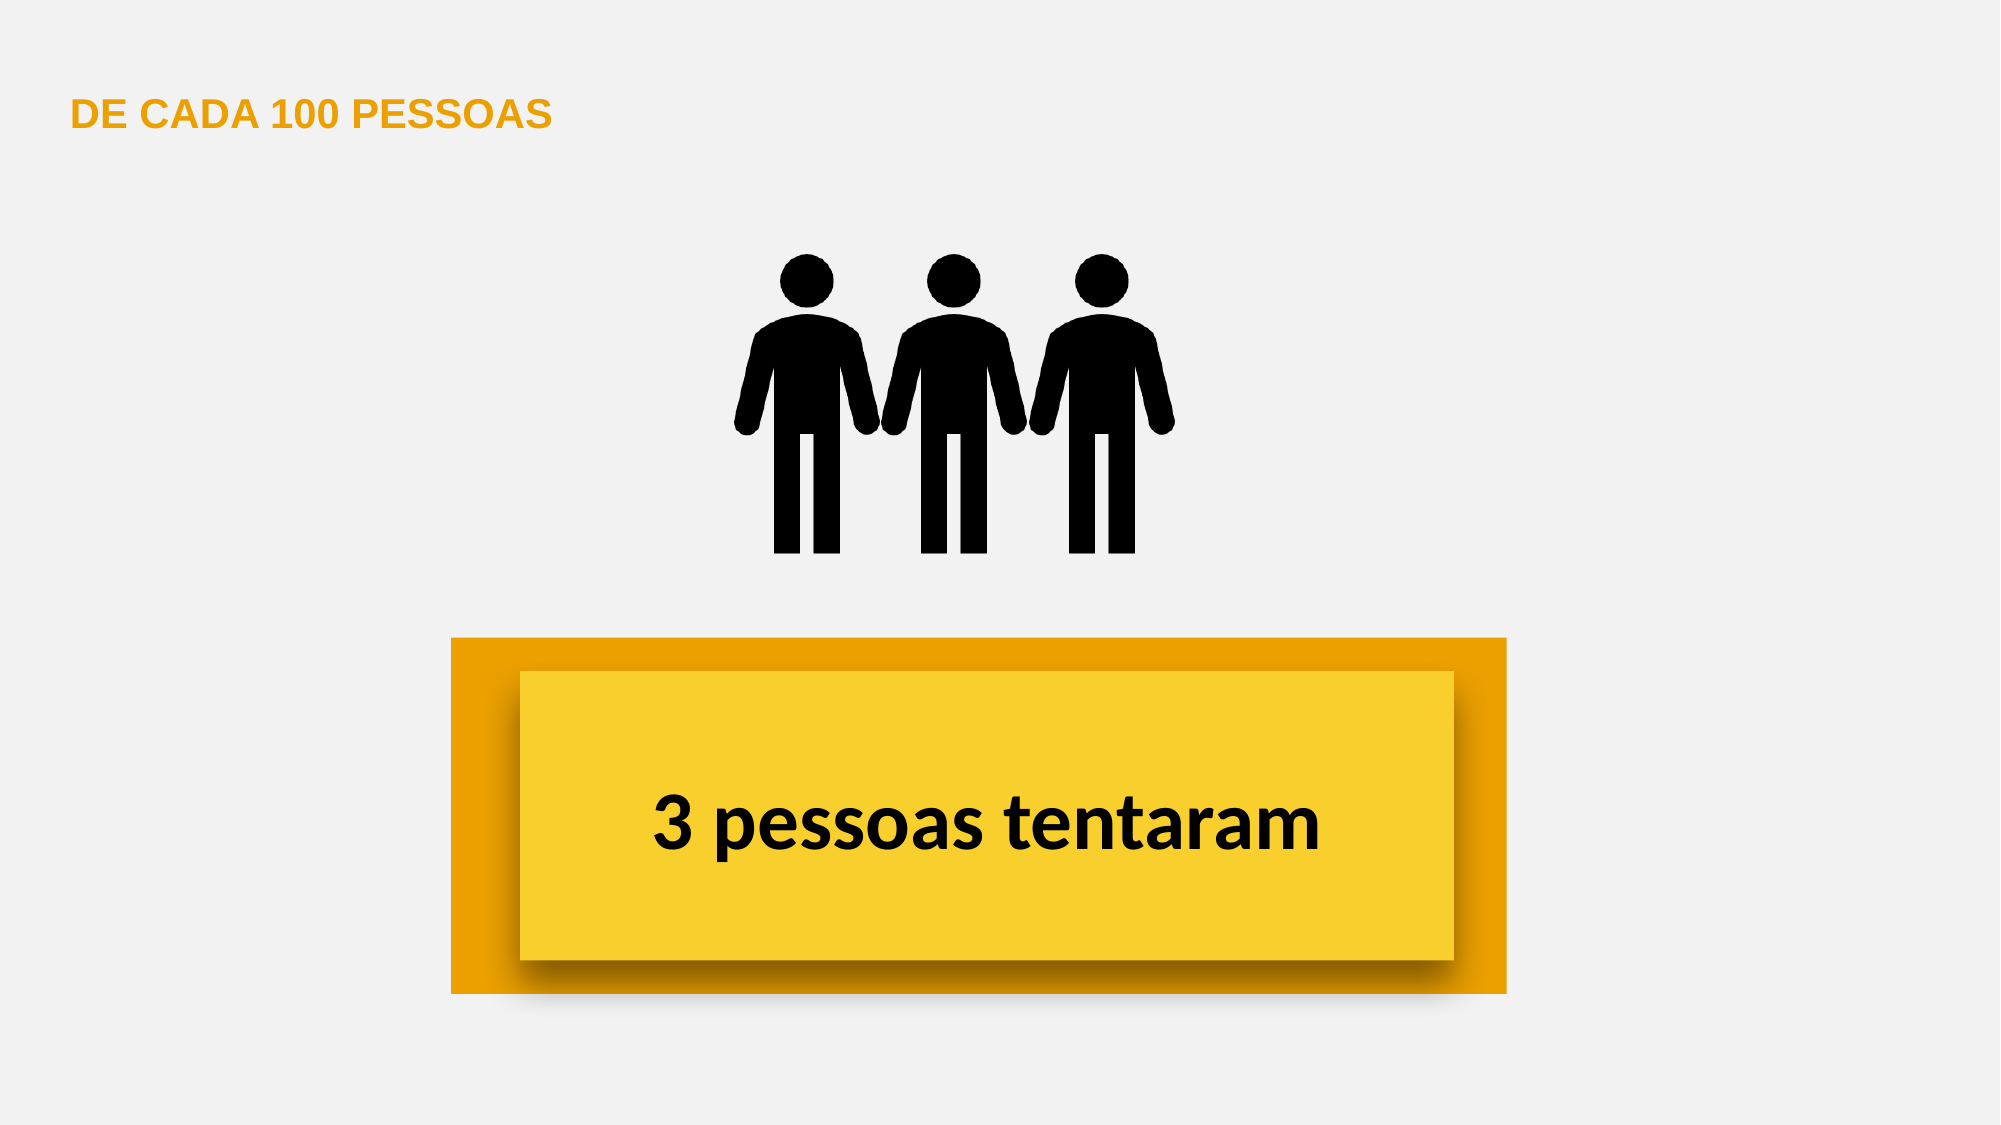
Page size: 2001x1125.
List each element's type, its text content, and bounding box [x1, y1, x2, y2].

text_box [451, 637, 1507, 994]
picture [647, 244, 1261, 563]
text_box DE CADA 100 PESSOAS [55, 79, 835, 145]
